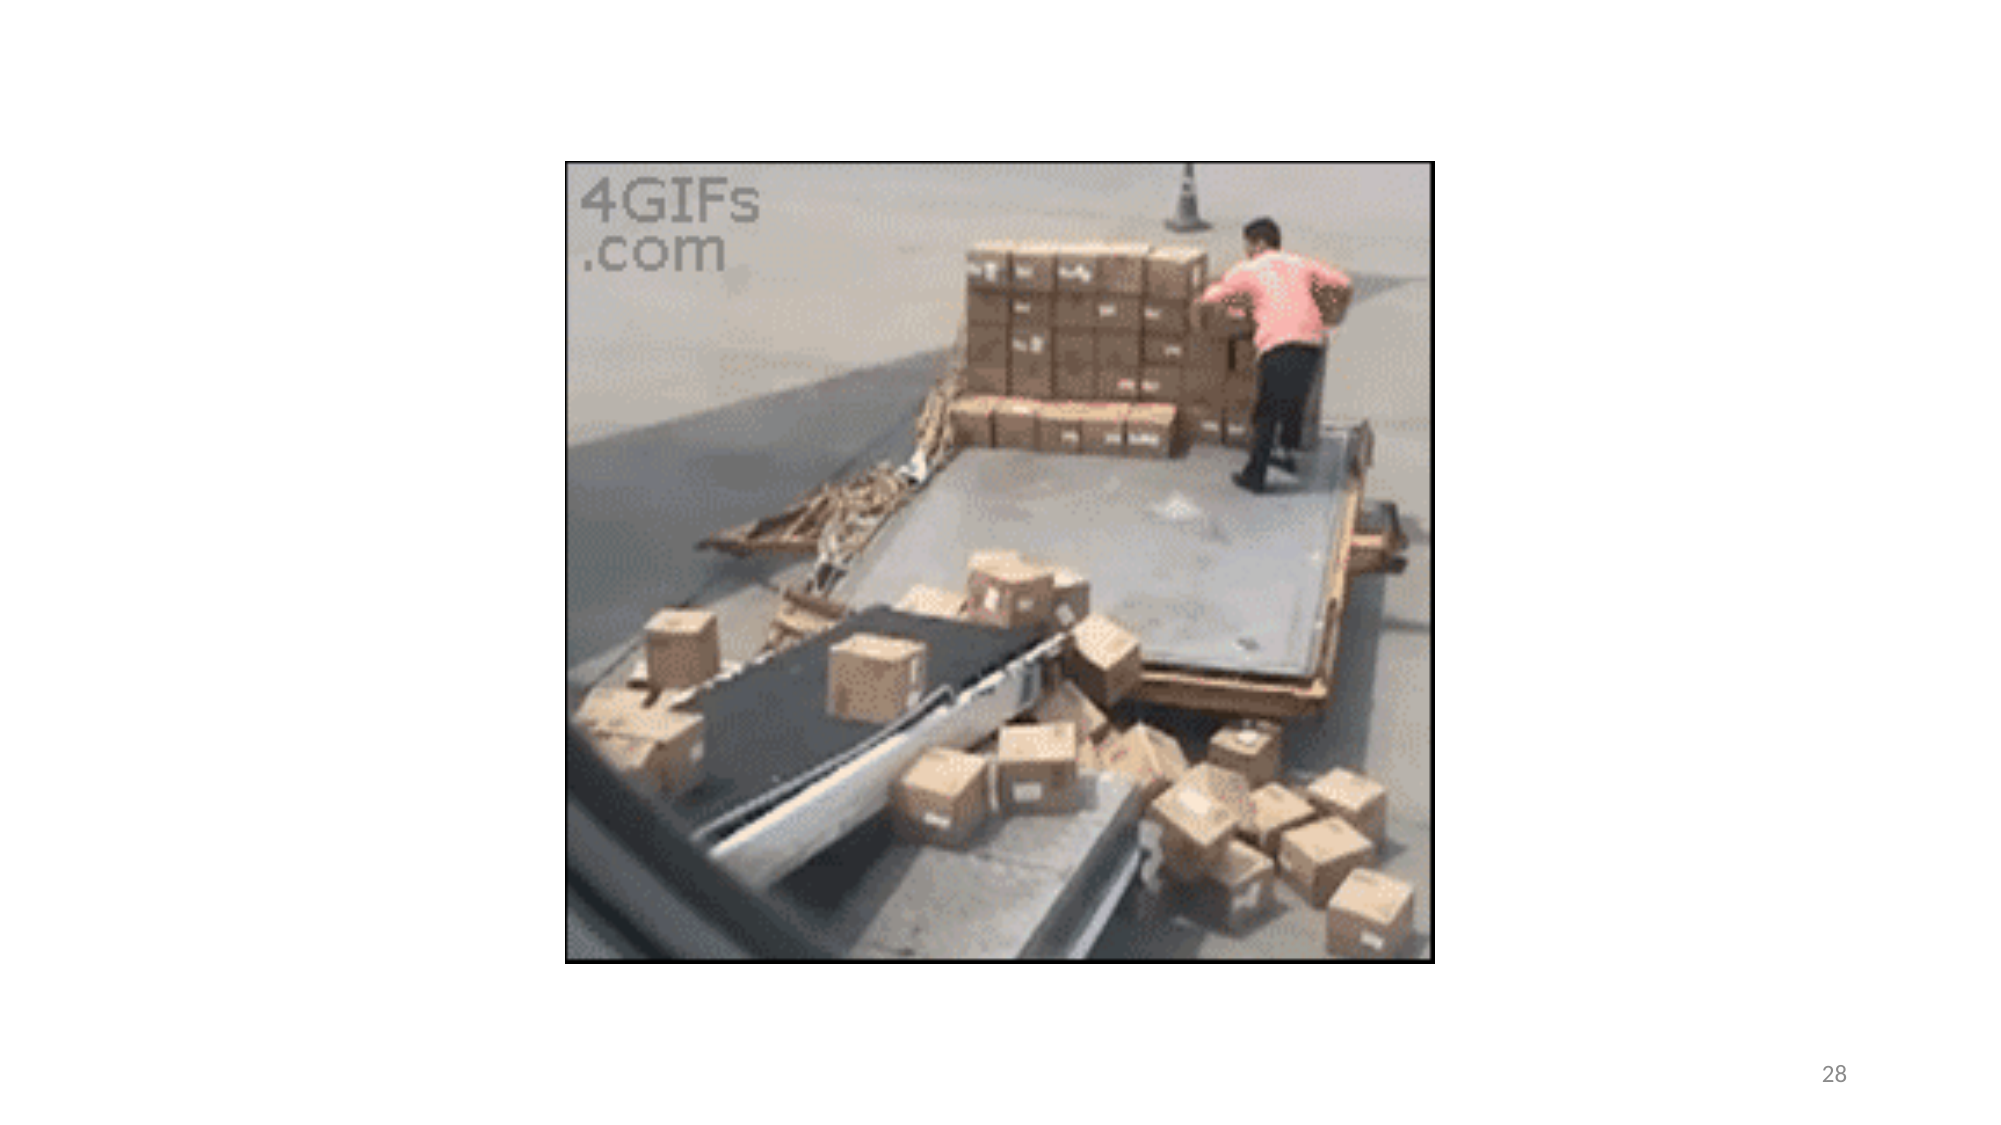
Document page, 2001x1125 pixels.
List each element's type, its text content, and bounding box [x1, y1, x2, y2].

slide_number 28 [1412, 1042, 1863, 1103]
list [565, 161, 1435, 964]
